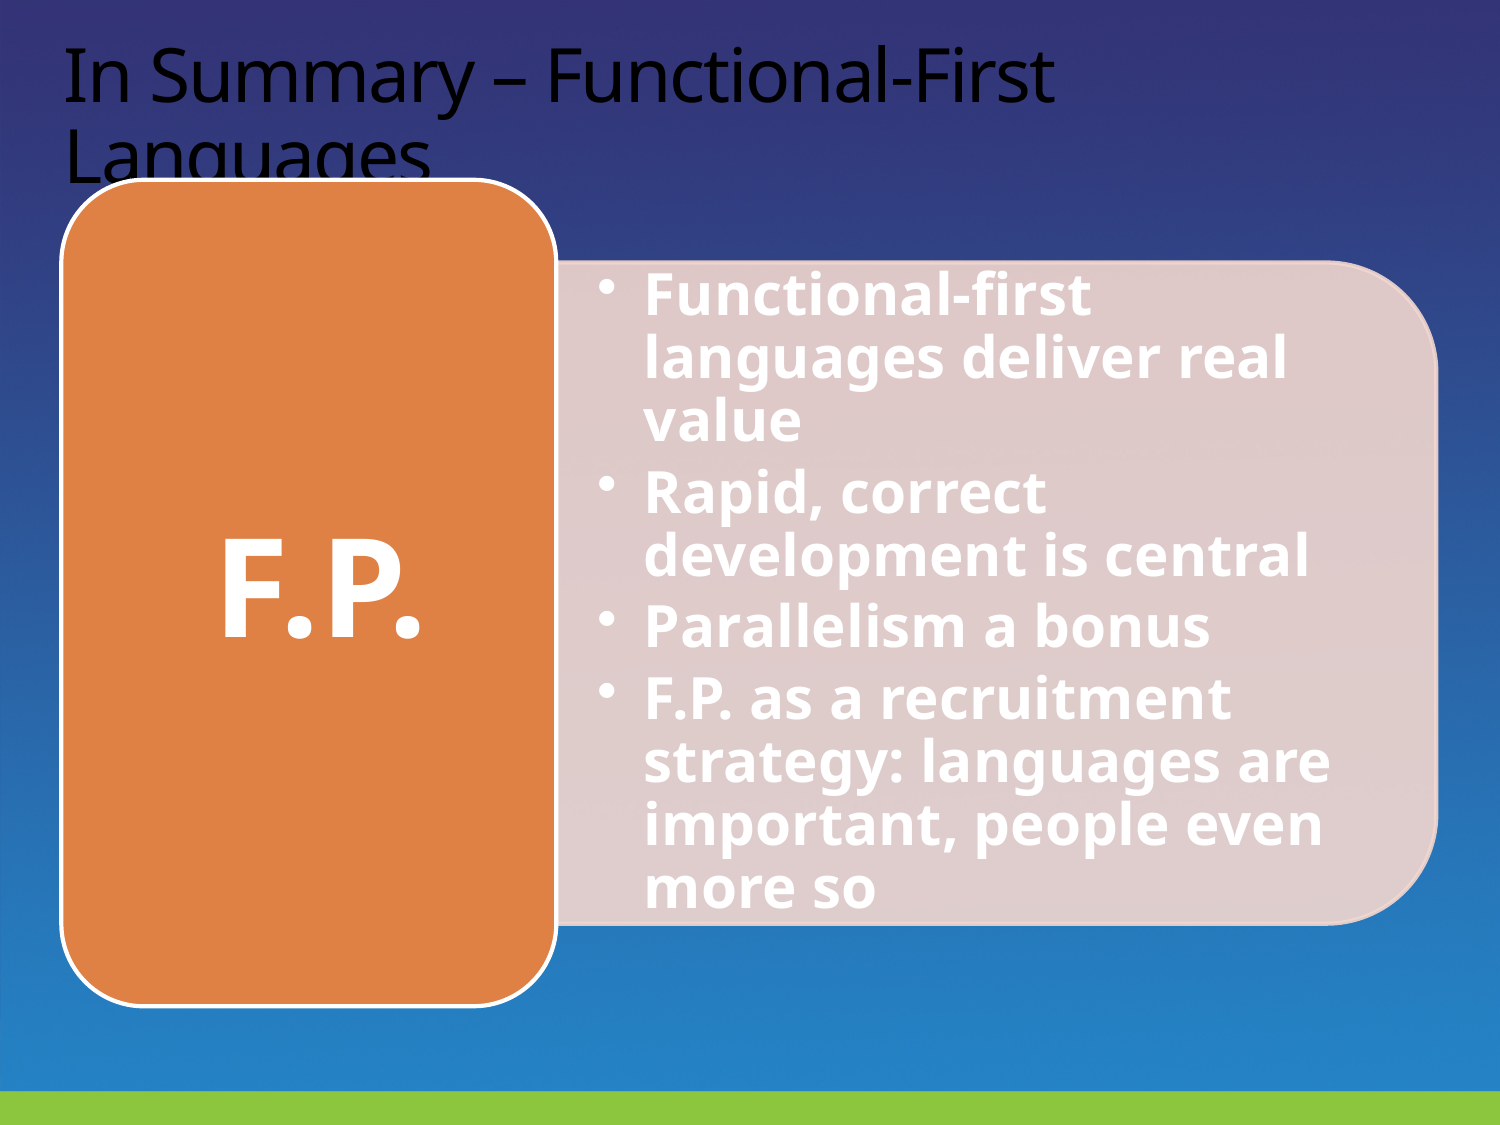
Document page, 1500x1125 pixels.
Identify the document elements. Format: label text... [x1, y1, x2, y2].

picture [0, 0, 1500, 1125]
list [61, 179, 1437, 1007]
title In Summary – Functional-First Languages [63, 37, 1436, 120]
